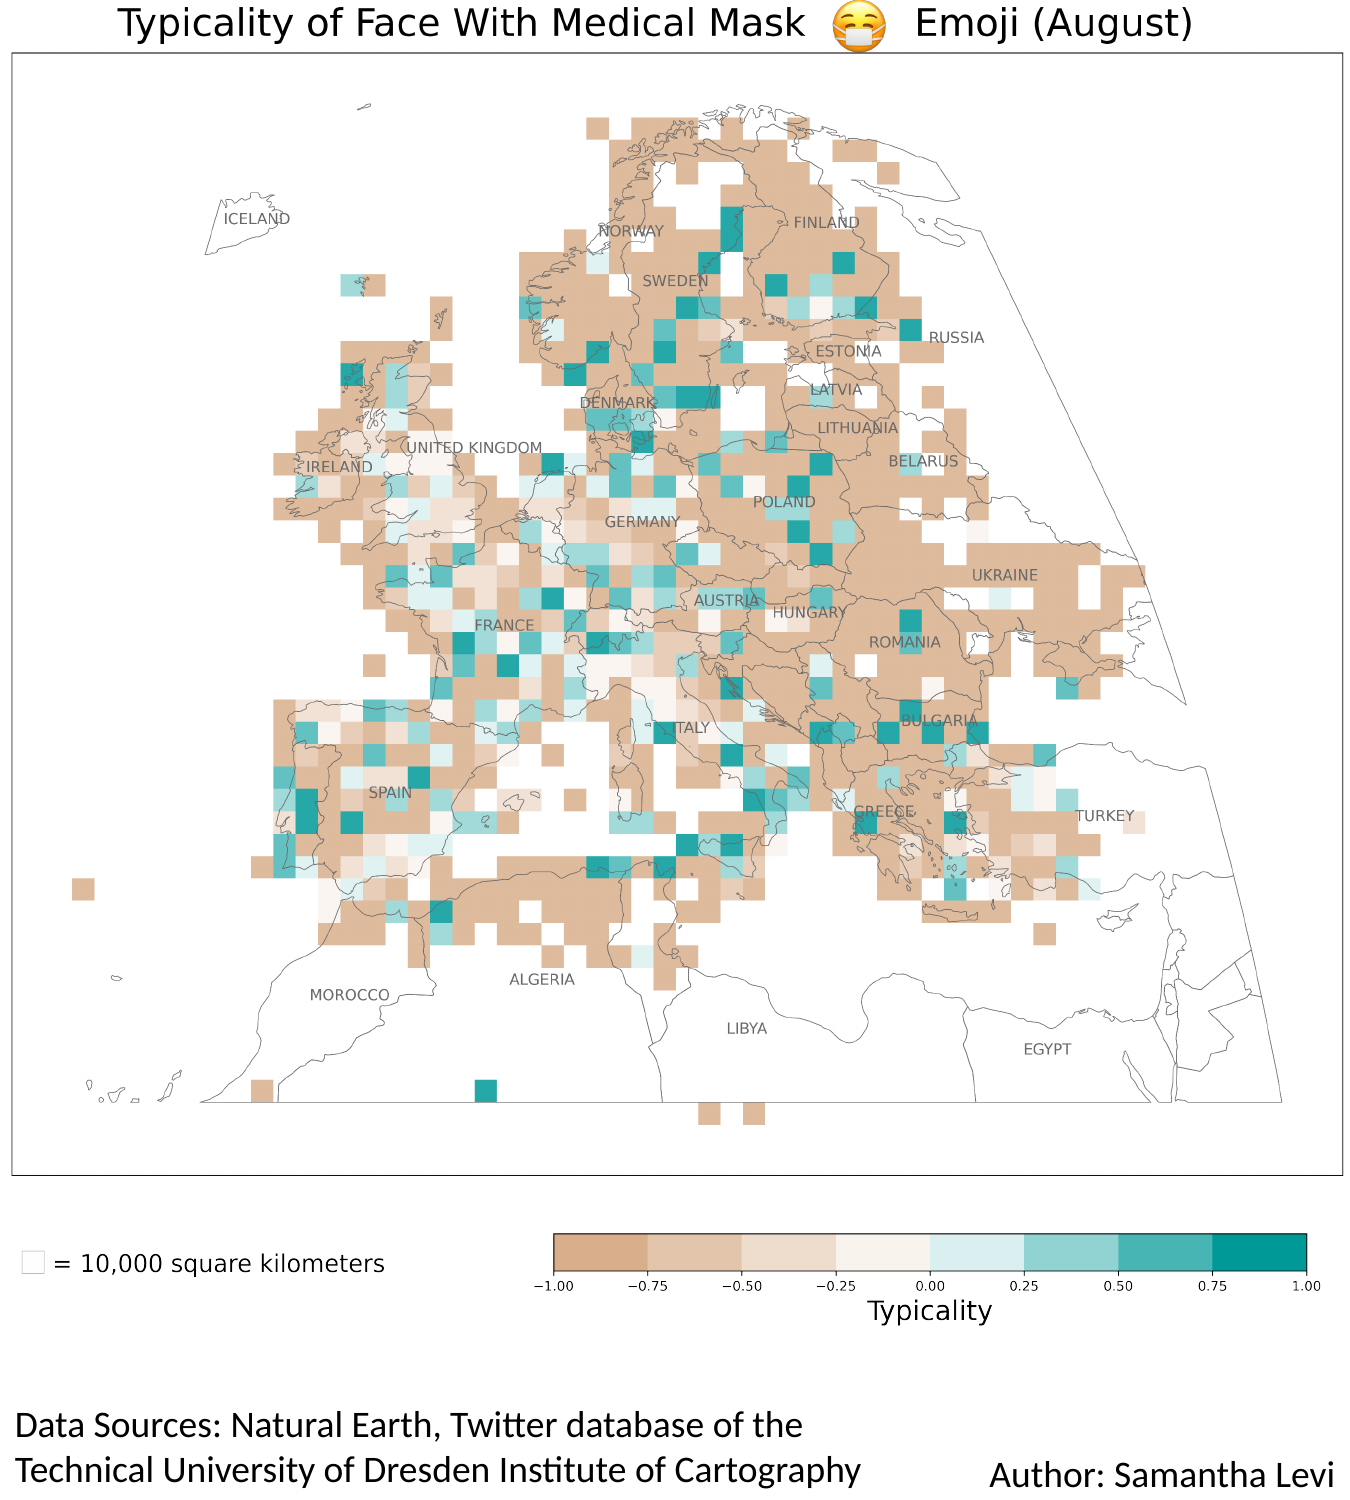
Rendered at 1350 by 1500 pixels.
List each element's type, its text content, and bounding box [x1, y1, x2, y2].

text_box Data Sources: Natural Earth, Twitter database of the Technical University of Dresden Institute of Cartography [0, 1392, 952, 1498]
text_box Author: Samantha Levi [614, 1442, 1350, 1500]
picture [523, 1224, 1331, 1335]
picture [0, 0, 1350, 1187]
picture [19, 1248, 388, 1280]
